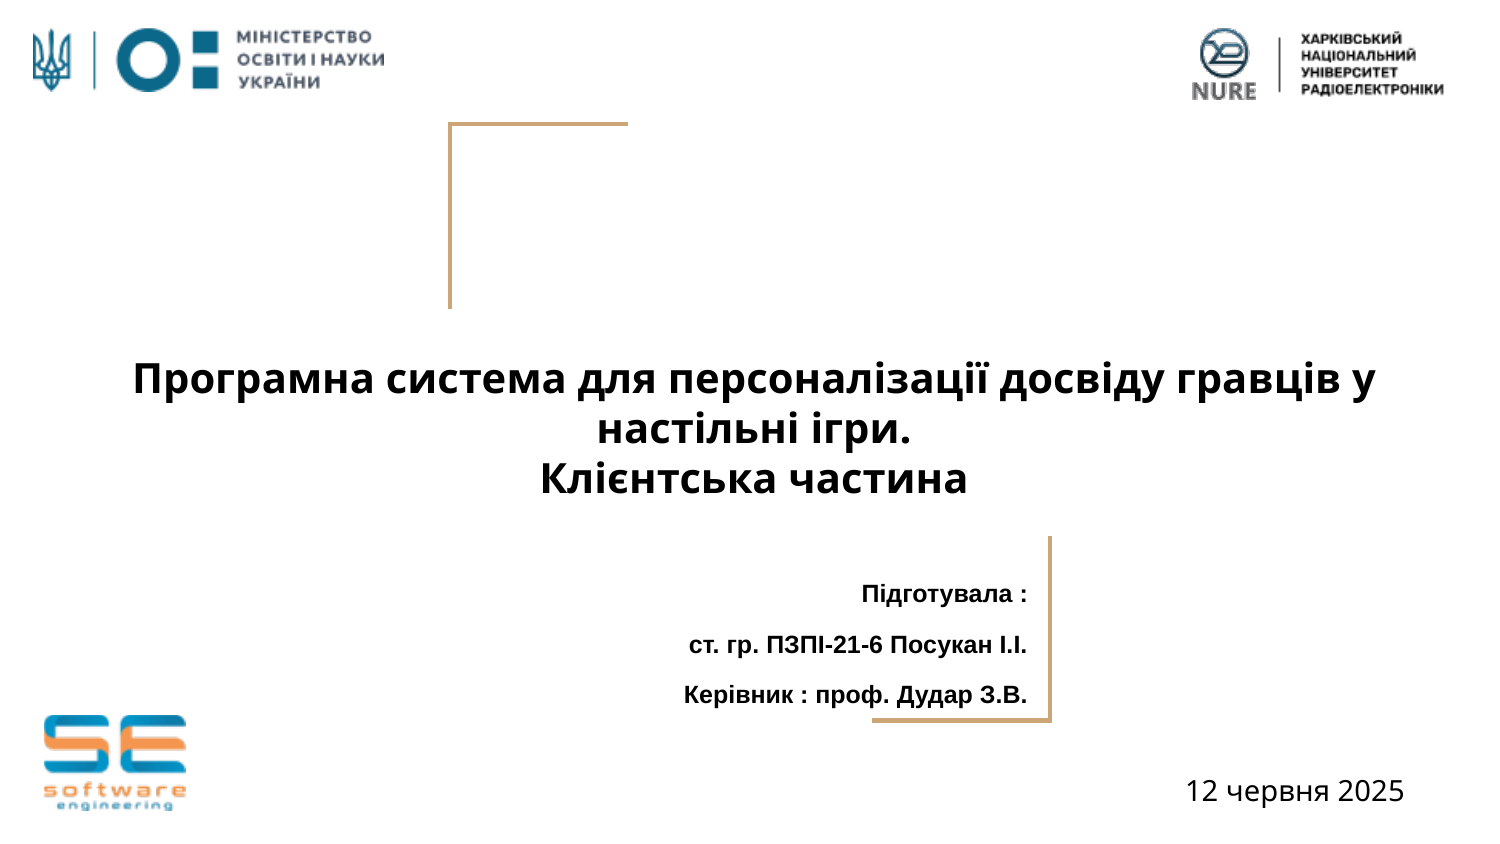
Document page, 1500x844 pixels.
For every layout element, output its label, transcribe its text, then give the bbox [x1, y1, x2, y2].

picture [1159, 27, 1476, 101]
text_box 12 червня 2025 [1114, 765, 1476, 815]
picture [43, 714, 186, 811]
picture [33, 27, 384, 93]
text_box Програмна система для персоналізації досвіду гравців у настільні ігри. Клієнтська частина [90, 344, 1418, 510]
subtitle Підготувала : ст. гр. ПЗПІ-21-6 Посукан І.І. Керівник : проф. Дудар З.В. [208, 511, 1044, 763]
